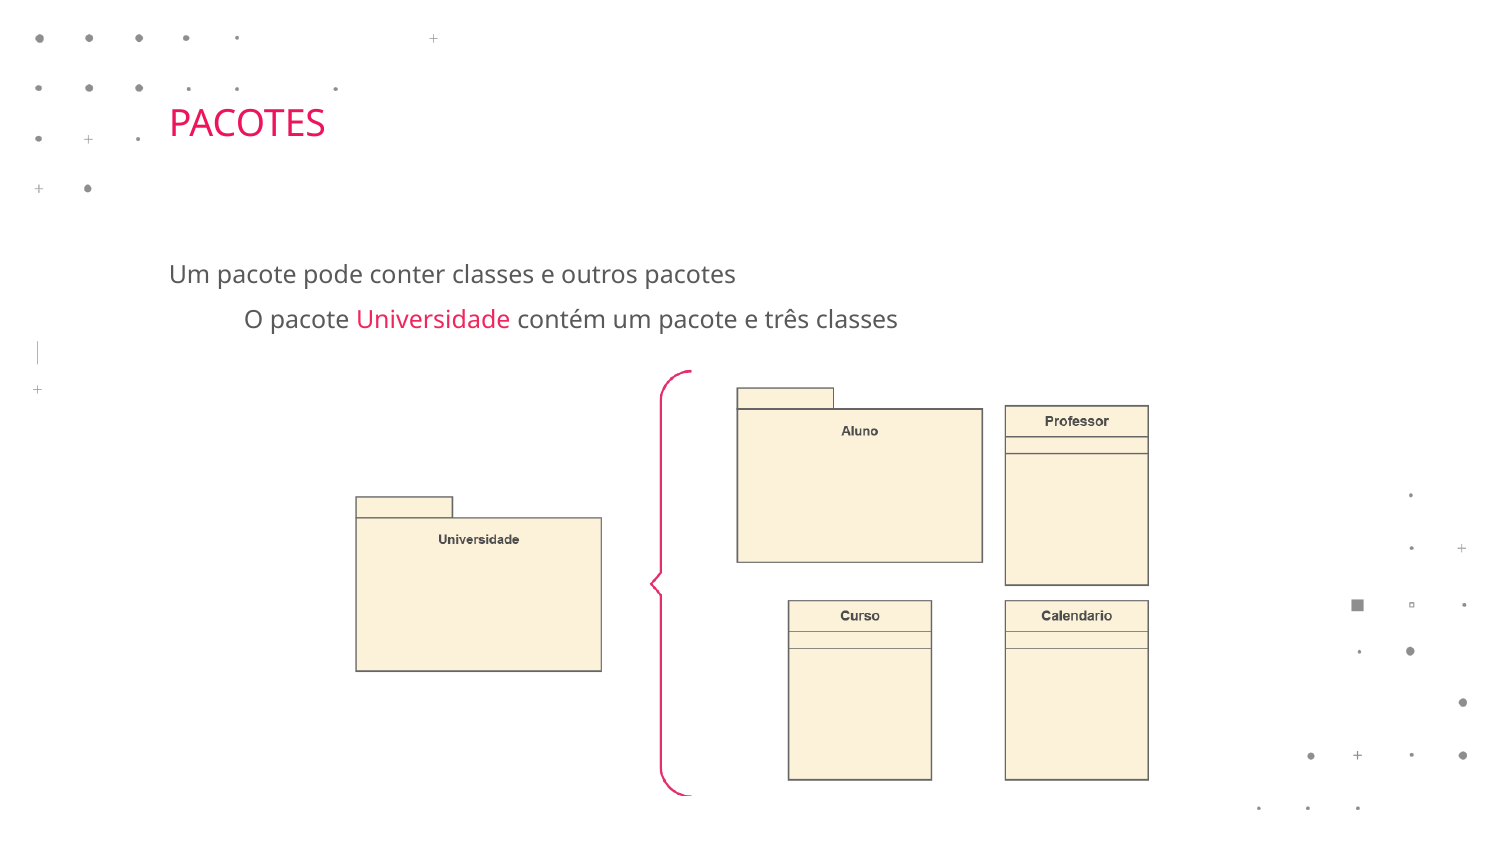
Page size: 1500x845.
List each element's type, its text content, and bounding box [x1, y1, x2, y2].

picture [33, 34, 1467, 810]
text_box Um pacote pode conter classes e outros pacotes O pacote Universidade contém um pacote e três classes [154, 237, 1067, 341]
text_box PACOTES [154, 91, 809, 152]
